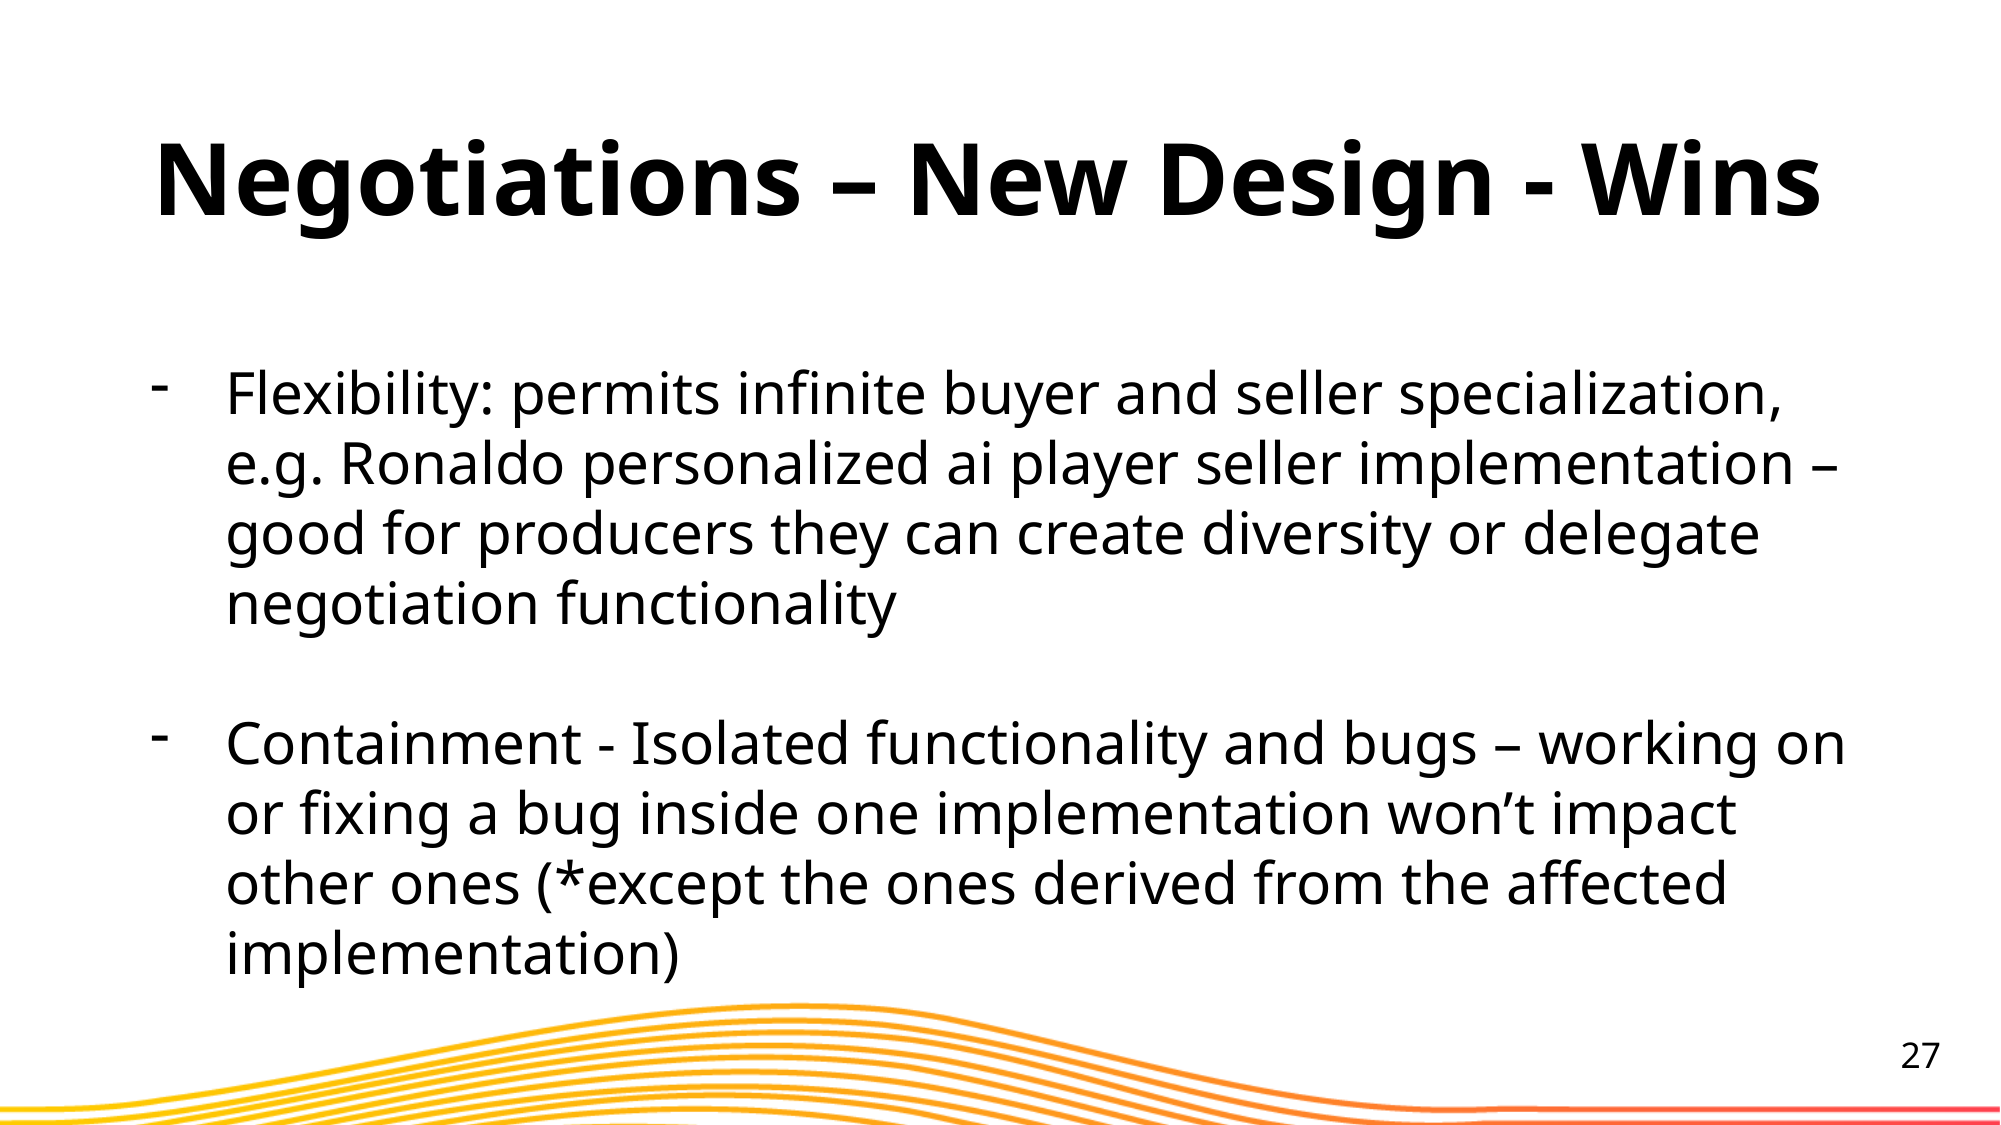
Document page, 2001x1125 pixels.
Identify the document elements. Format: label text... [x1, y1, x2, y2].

slide_number 27 [1856, 1033, 1942, 1076]
picture [0, 818, 2000, 1125]
text_box Flexibility: permits infinite buyer and seller specialization, e.g. Ronaldo personalized ai player seller implementation – good for producers they can create diversity or delegate negotiation functionality Containment - Isolated functionality and bugs – working on or fixing a bug inside one implementation won’t impact other ones (*except the ones derived from the affected implementation) [150, 286, 1850, 987]
text_box Negotiations – New Design - Wins [152, 138, 1916, 235]
